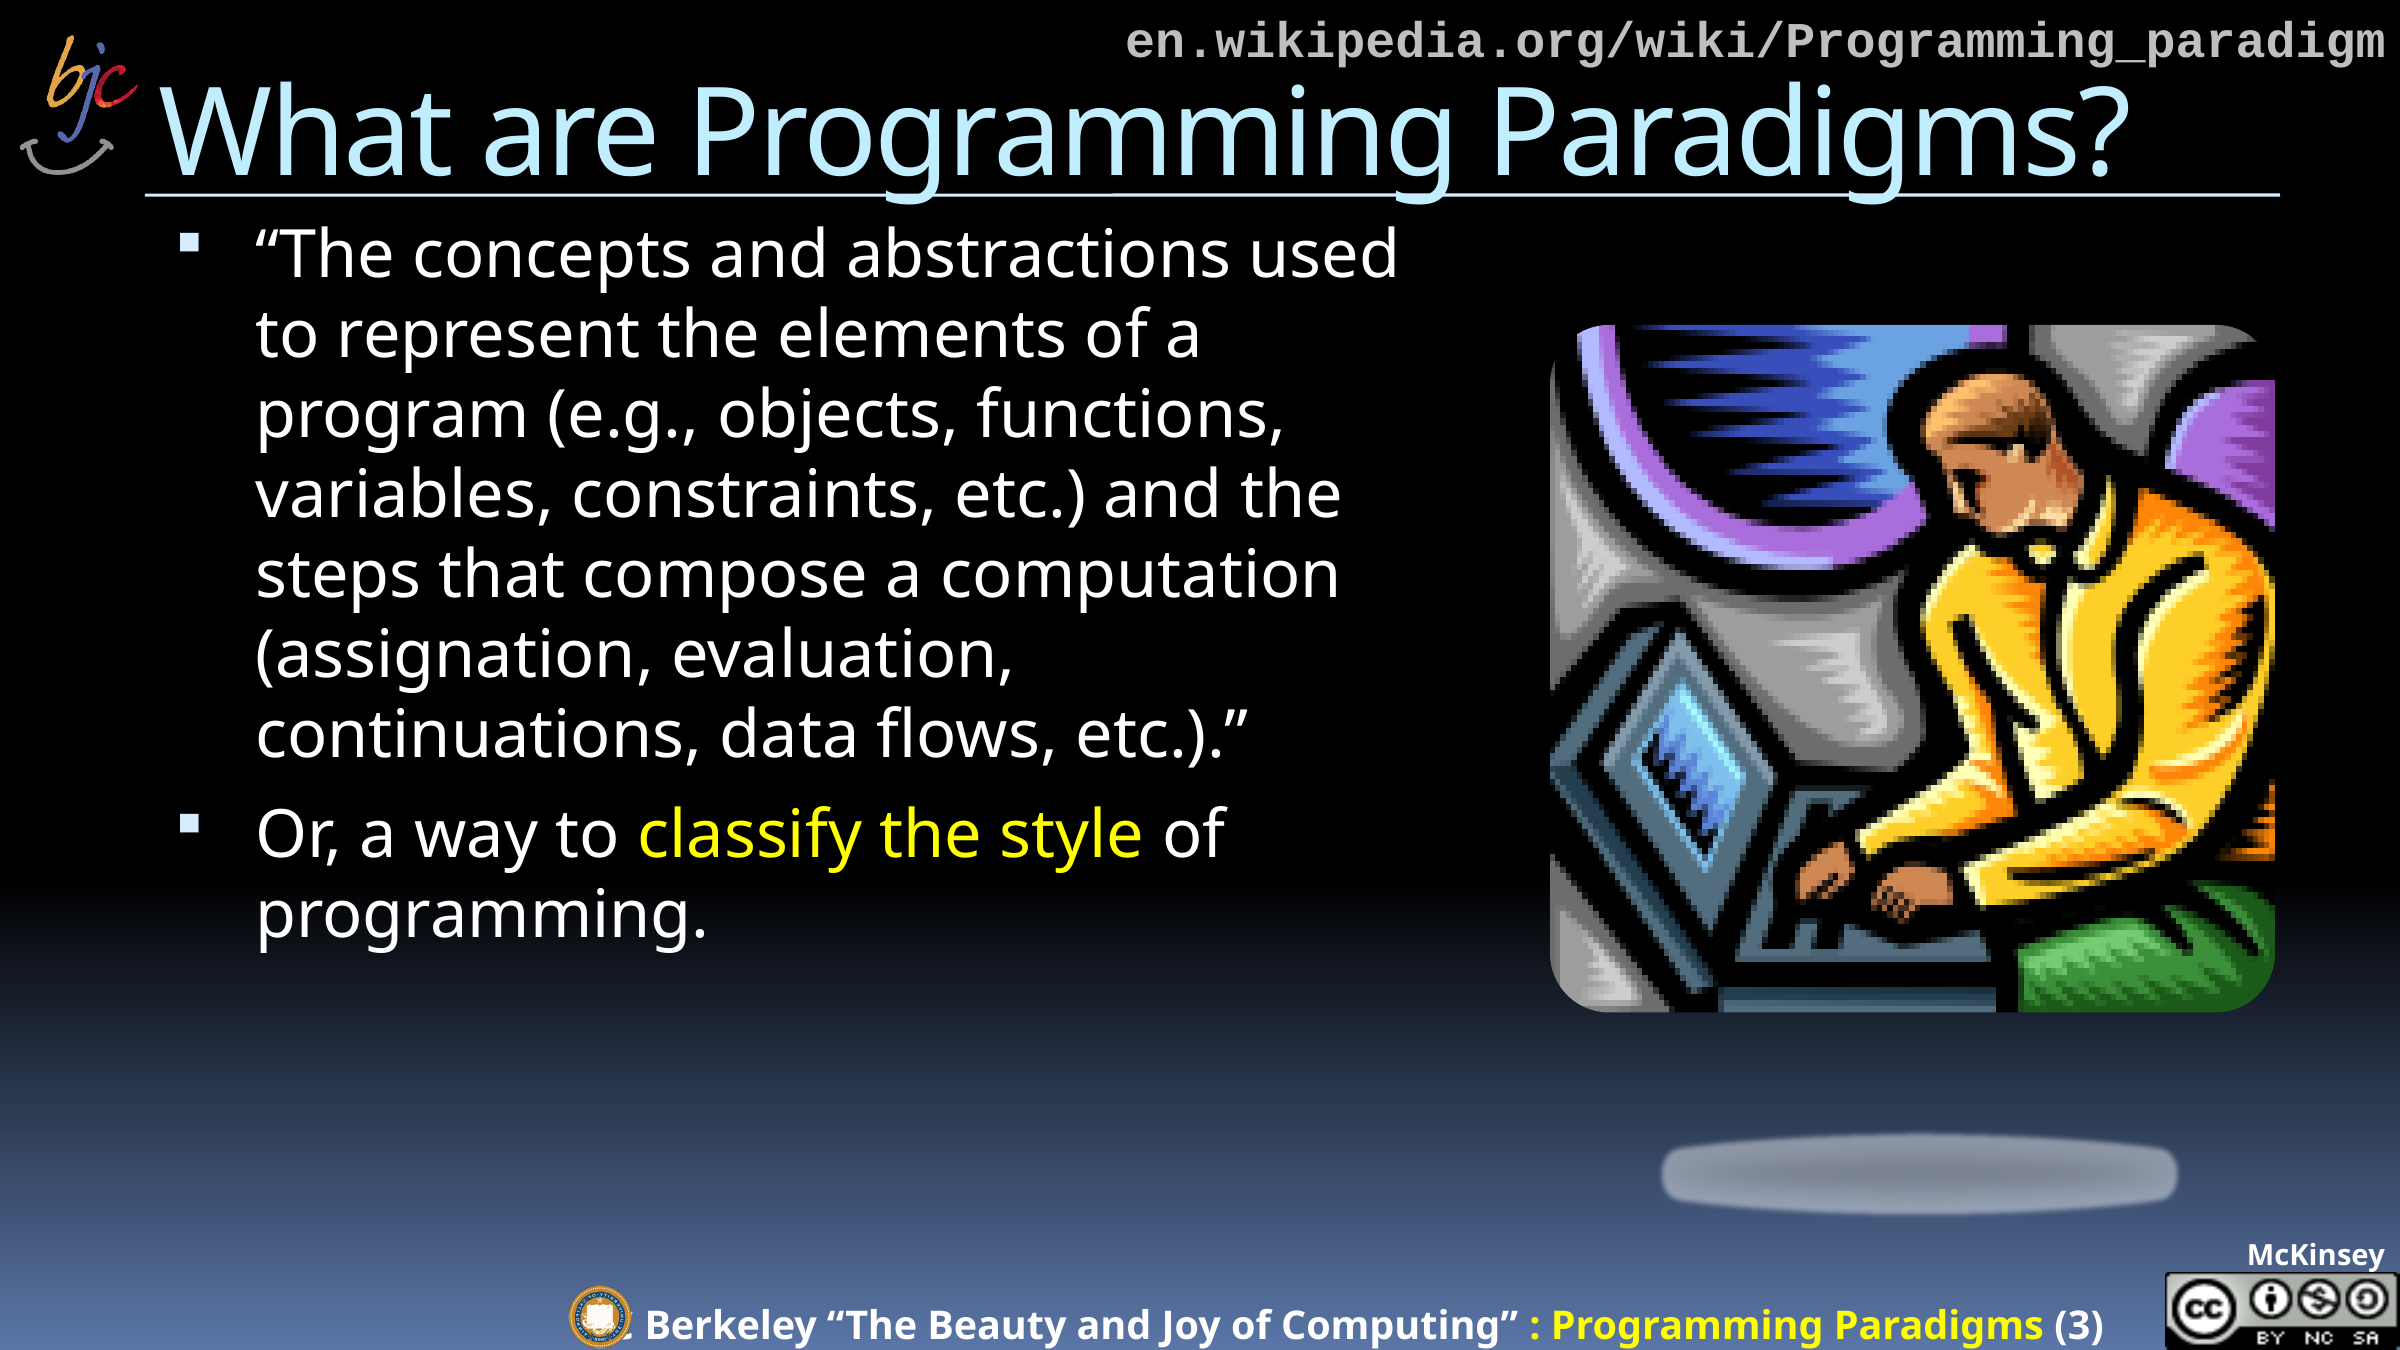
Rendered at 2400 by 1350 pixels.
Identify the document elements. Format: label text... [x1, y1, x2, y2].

picture [2165, 1272, 2400, 1350]
text_box en.wikipedia.org/wiki/Programming_paradigm [1049, 0, 2400, 75]
picture [19, 35, 138, 175]
list “The concepts and abstractions used to represent the elements of a program (e.g., objects, functions, variables, constraints, etc.) and the steps that compose a computation (assignation, evaluation, continuations, data flows, etc.).” Or, a way to classify the style of programming. [137, 199, 1501, 1226]
picture [568, 1285, 632, 1349]
picture [1549, 324, 2276, 1013]
title What are Programming Paradigms? [137, 41, 2280, 192]
